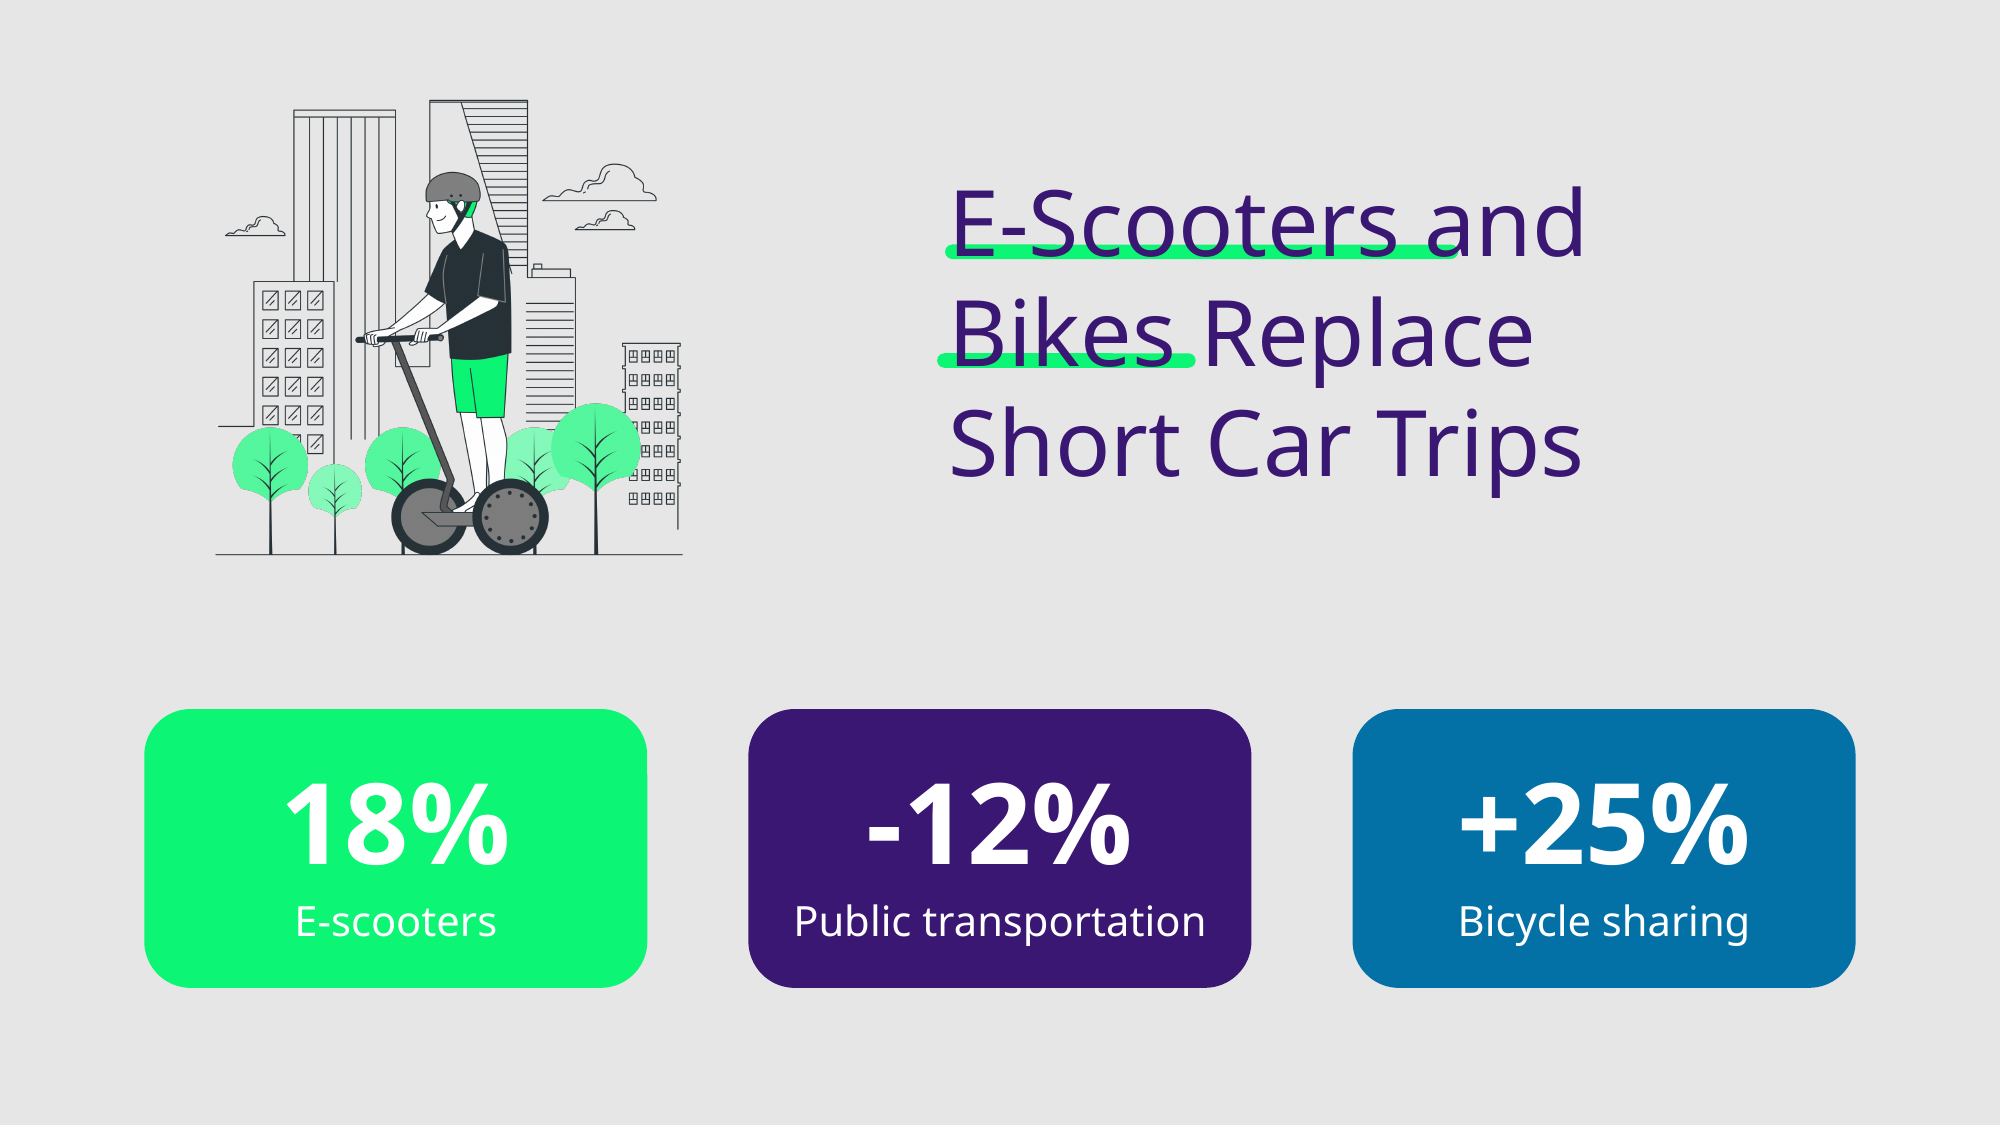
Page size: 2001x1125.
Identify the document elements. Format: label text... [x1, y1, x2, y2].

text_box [1430, 743, 1779, 954]
text_box [142, 707, 649, 990]
text_box [1351, 707, 1858, 990]
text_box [267, 743, 524, 954]
text_box E-Scooters and Bikes Replace Short Car Trips [933, 157, 1710, 503]
picture [166, 54, 734, 621]
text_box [764, 743, 1236, 954]
text_box [746, 707, 1254, 990]
